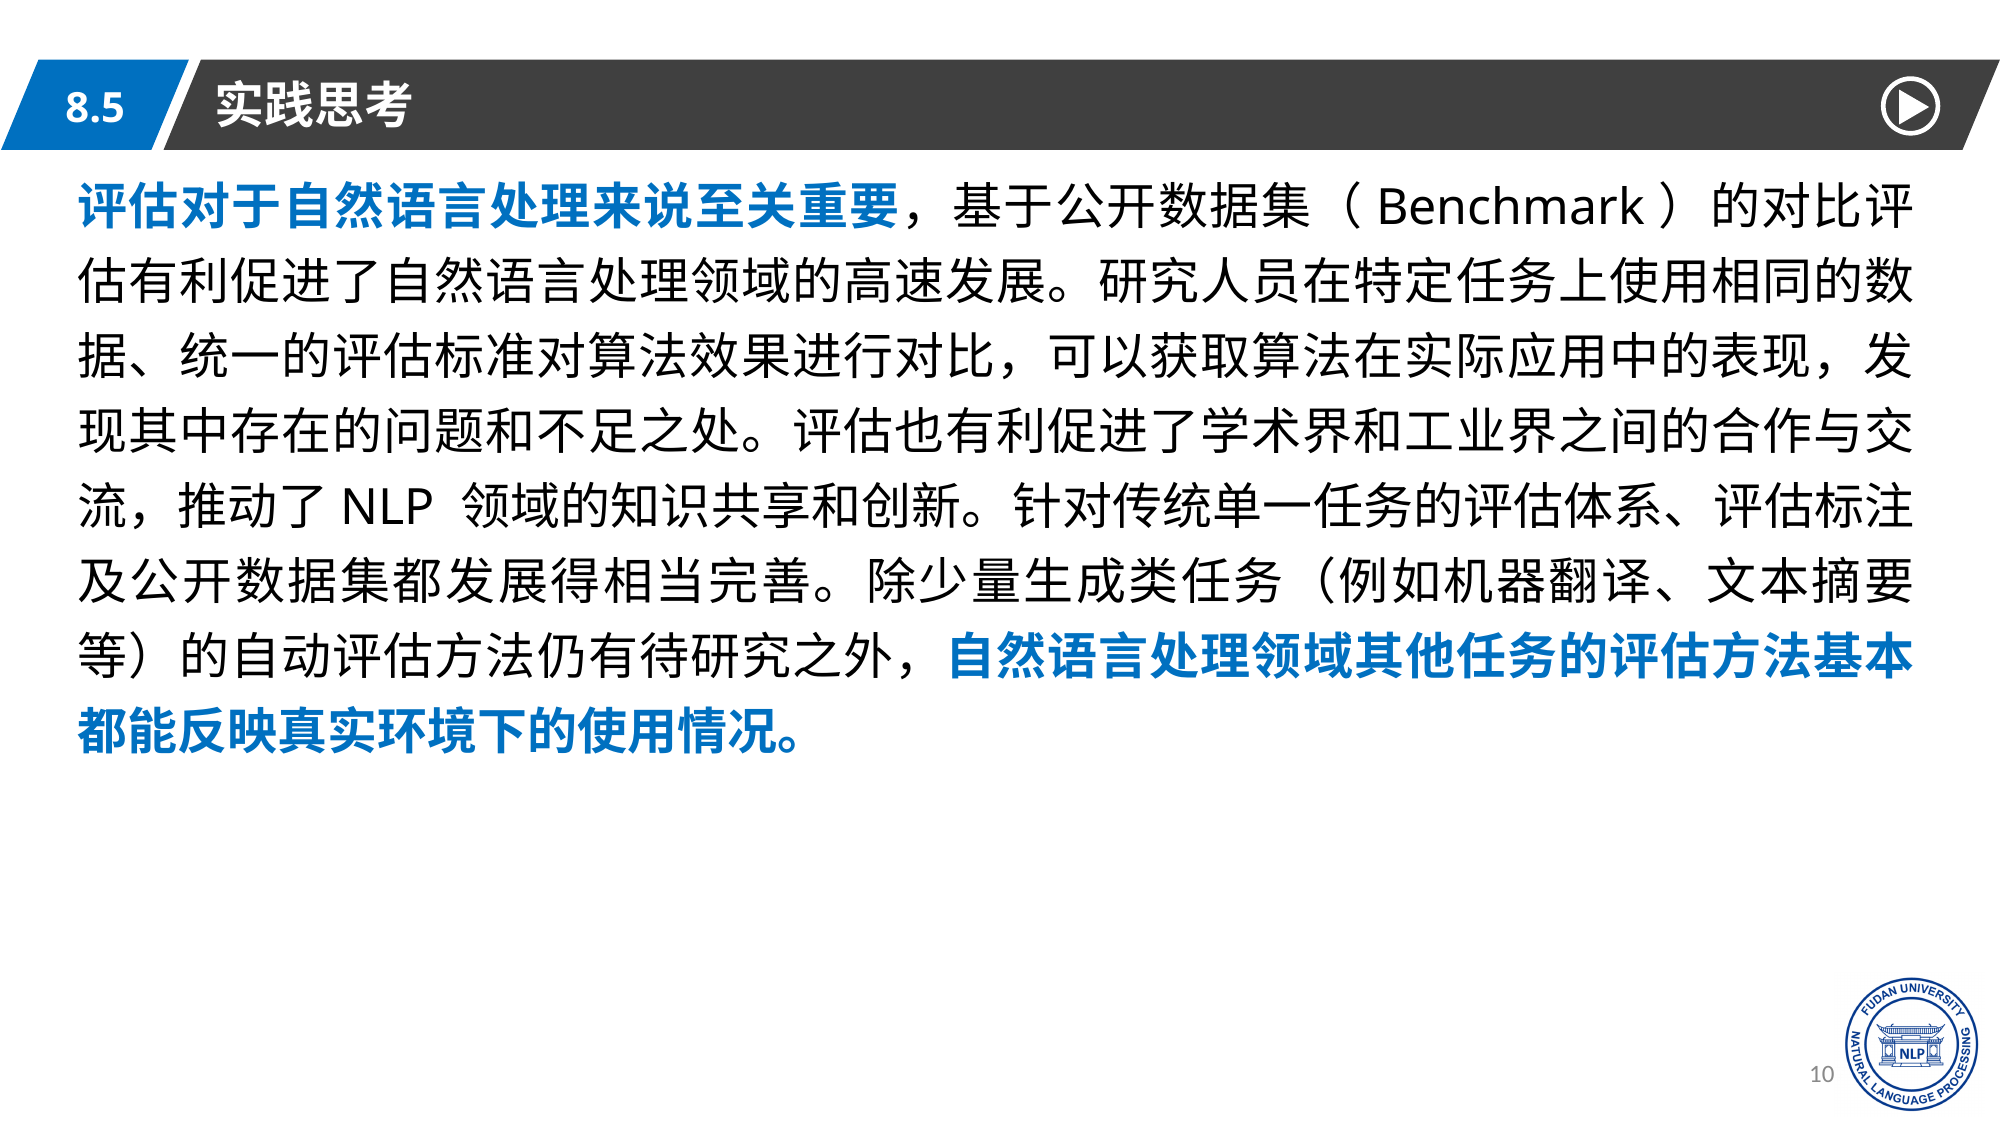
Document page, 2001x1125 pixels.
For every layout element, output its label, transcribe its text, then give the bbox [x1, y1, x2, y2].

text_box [1883, 78, 1939, 134]
text_box 实践思考 [199, 66, 430, 202]
text_box [1, 89, 157, 150]
picture [1834, 972, 1985, 1117]
text_box 8.5 [26, 73, 164, 138]
text_box [163, 59, 2000, 150]
text_box [32, 59, 189, 120]
text_box 评估对于自然语言处理来说至关重要，基于公开数据集（Benchmark）的对比评估有利促进了自然语言处理领域的高速发展。研究人员在特定任务上使用相同的数据、统一的评估标准对算法效果进行对比，可以获取算法在实际应用中的表现，发现其中存在的问题和不足之处。评估也有利促进了学术界和工业界之间的合作与交流，推动了NLP 领域的知识共享和创新。针对传统单一任务的评估体系、评估标注及公开数据集都发展得相当完善。除少量生成类任务（例如机器翻译、文本摘要等）的自动评估方法仍有待研究之外，自然语言处理领域其他任务的评估方法基本都能反映真实环境下的使用情况。 [62, 152, 1930, 768]
slide_number 107 [1412, 1042, 1863, 1103]
